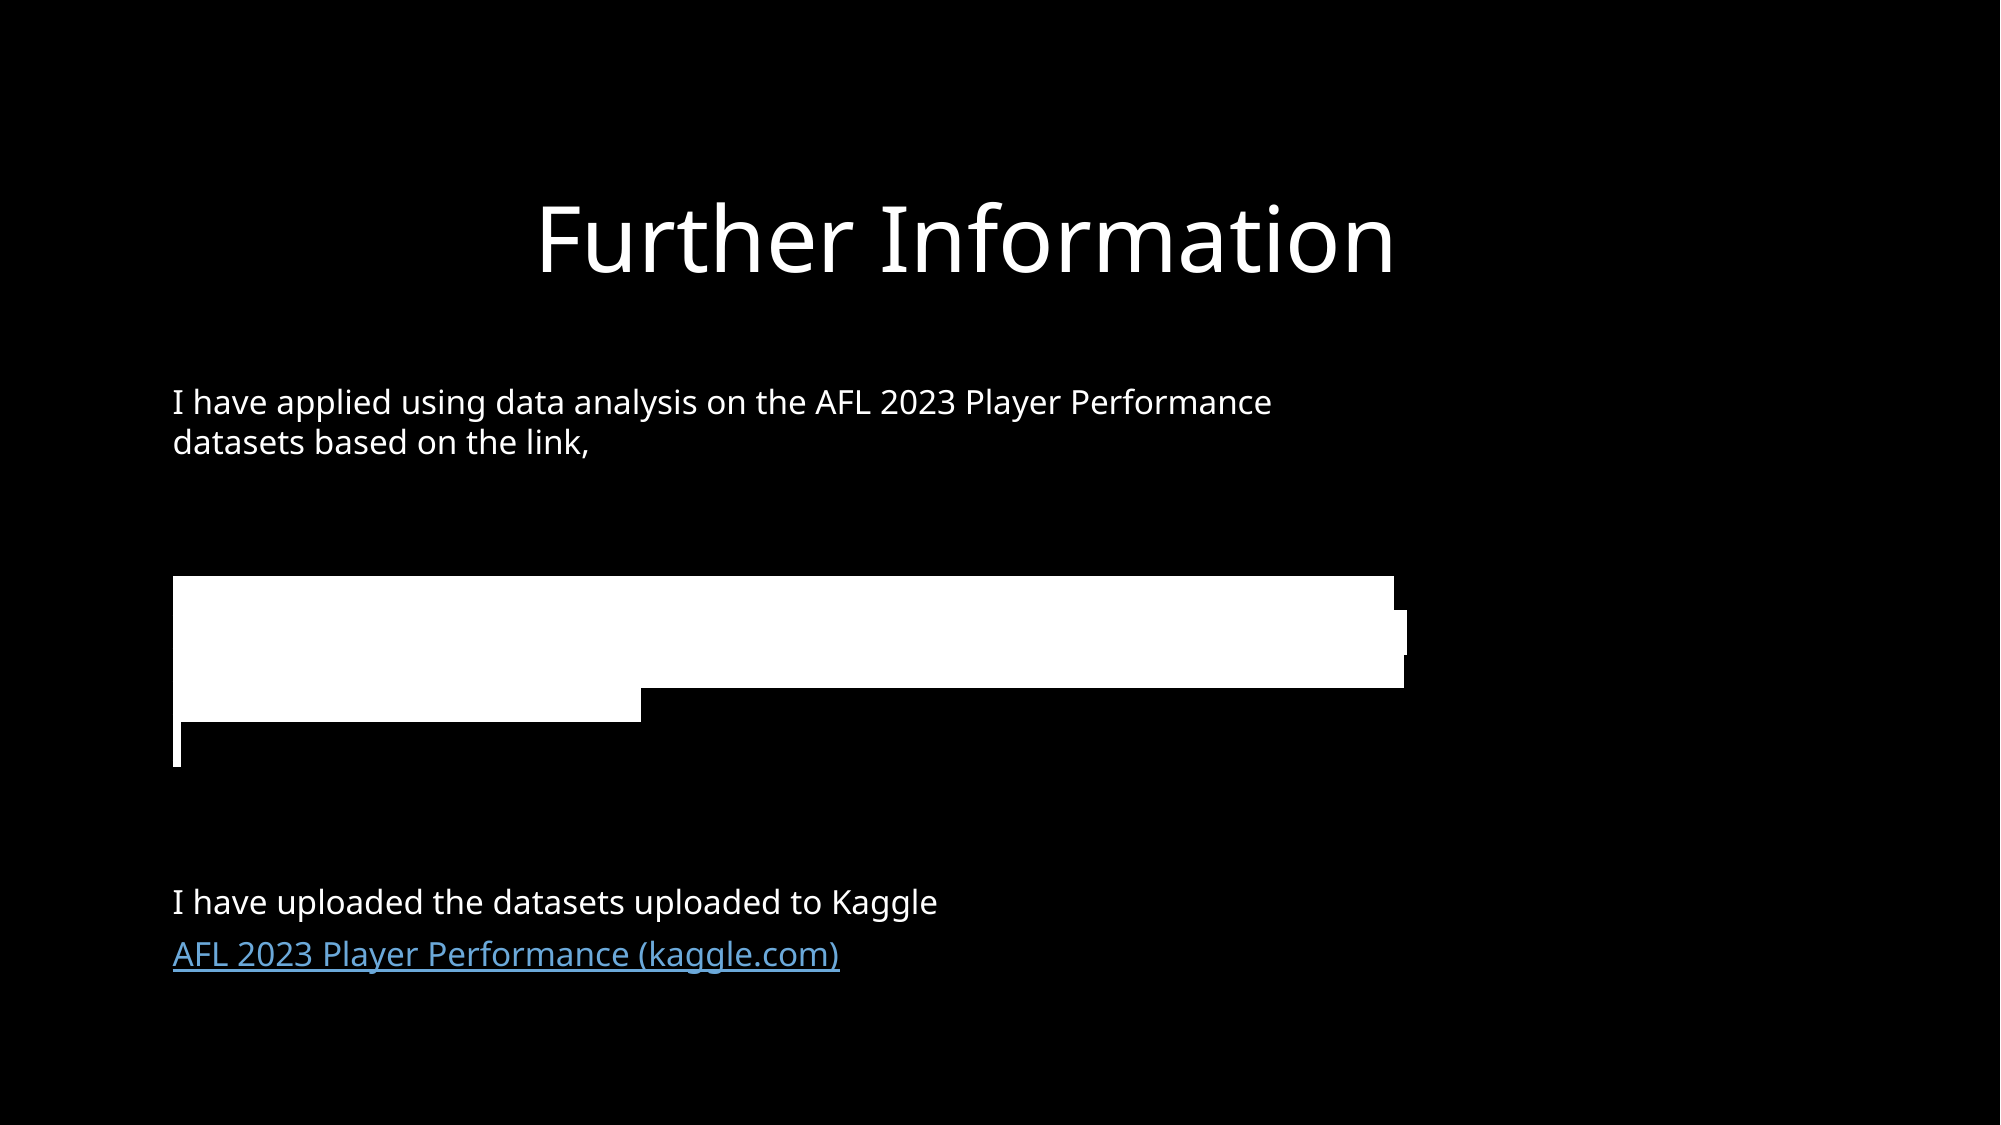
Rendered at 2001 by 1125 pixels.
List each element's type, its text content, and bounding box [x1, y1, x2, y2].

text_box Further Information [504, 173, 1429, 299]
text_box I have applied using data analysis on the AFL 2023 Player Performance datasets based on the link, https://www.afl.com.au/stats/leaders?category=Key+Stats&seasonId=62&roundId=-1&roundNumber=0&sortColumn=dreamTeamPoints&sortDirection=descending&positions=All&teams=All&benchmarking=false&dataType=totals&playerOneId=null&playerTwoId=null I have uploaded the datasets uploaded to Kaggle AFL 2023 Player Performance (kaggle.com) [157, 374, 1429, 887]
